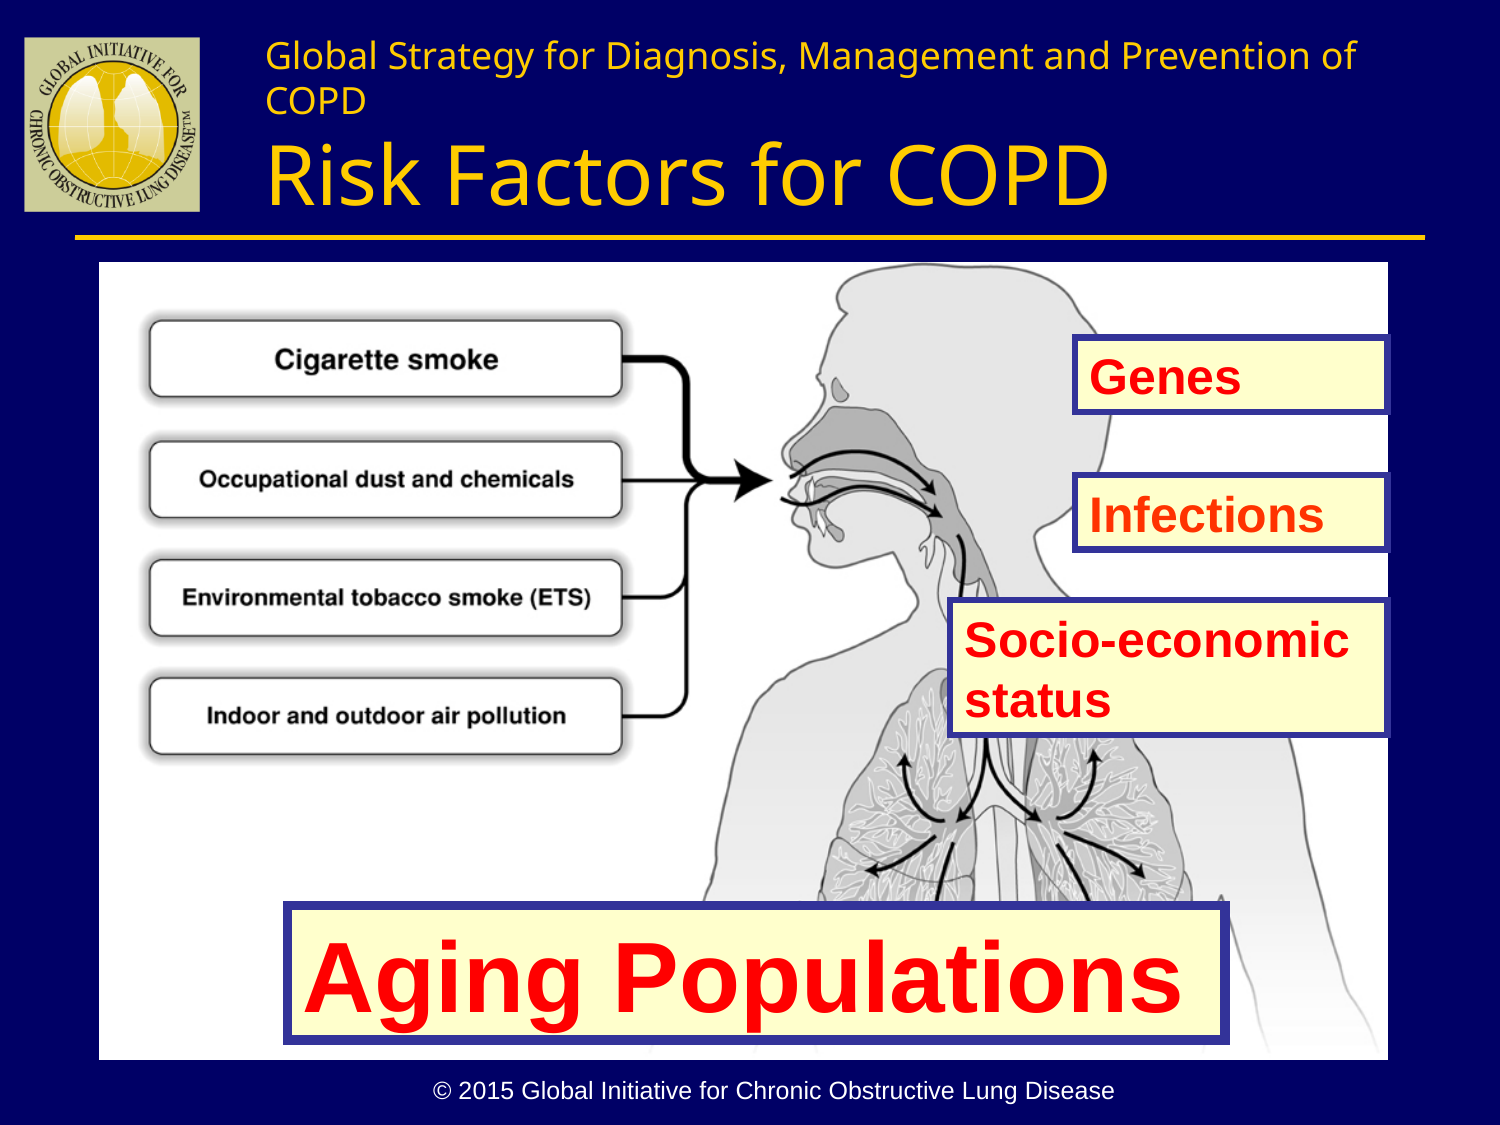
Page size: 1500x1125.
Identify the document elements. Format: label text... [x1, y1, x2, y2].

picture [24, 37, 200, 212]
text_box © 2015 Global Initiative for Chronic Obstructive Lung Disease [275, 1069, 1275, 1112]
text_box Global Strategy for Diagnosis, Management and Prevention of COPD Risk Factors for COPD [249, 24, 1425, 230]
picture [99, 262, 1388, 1060]
